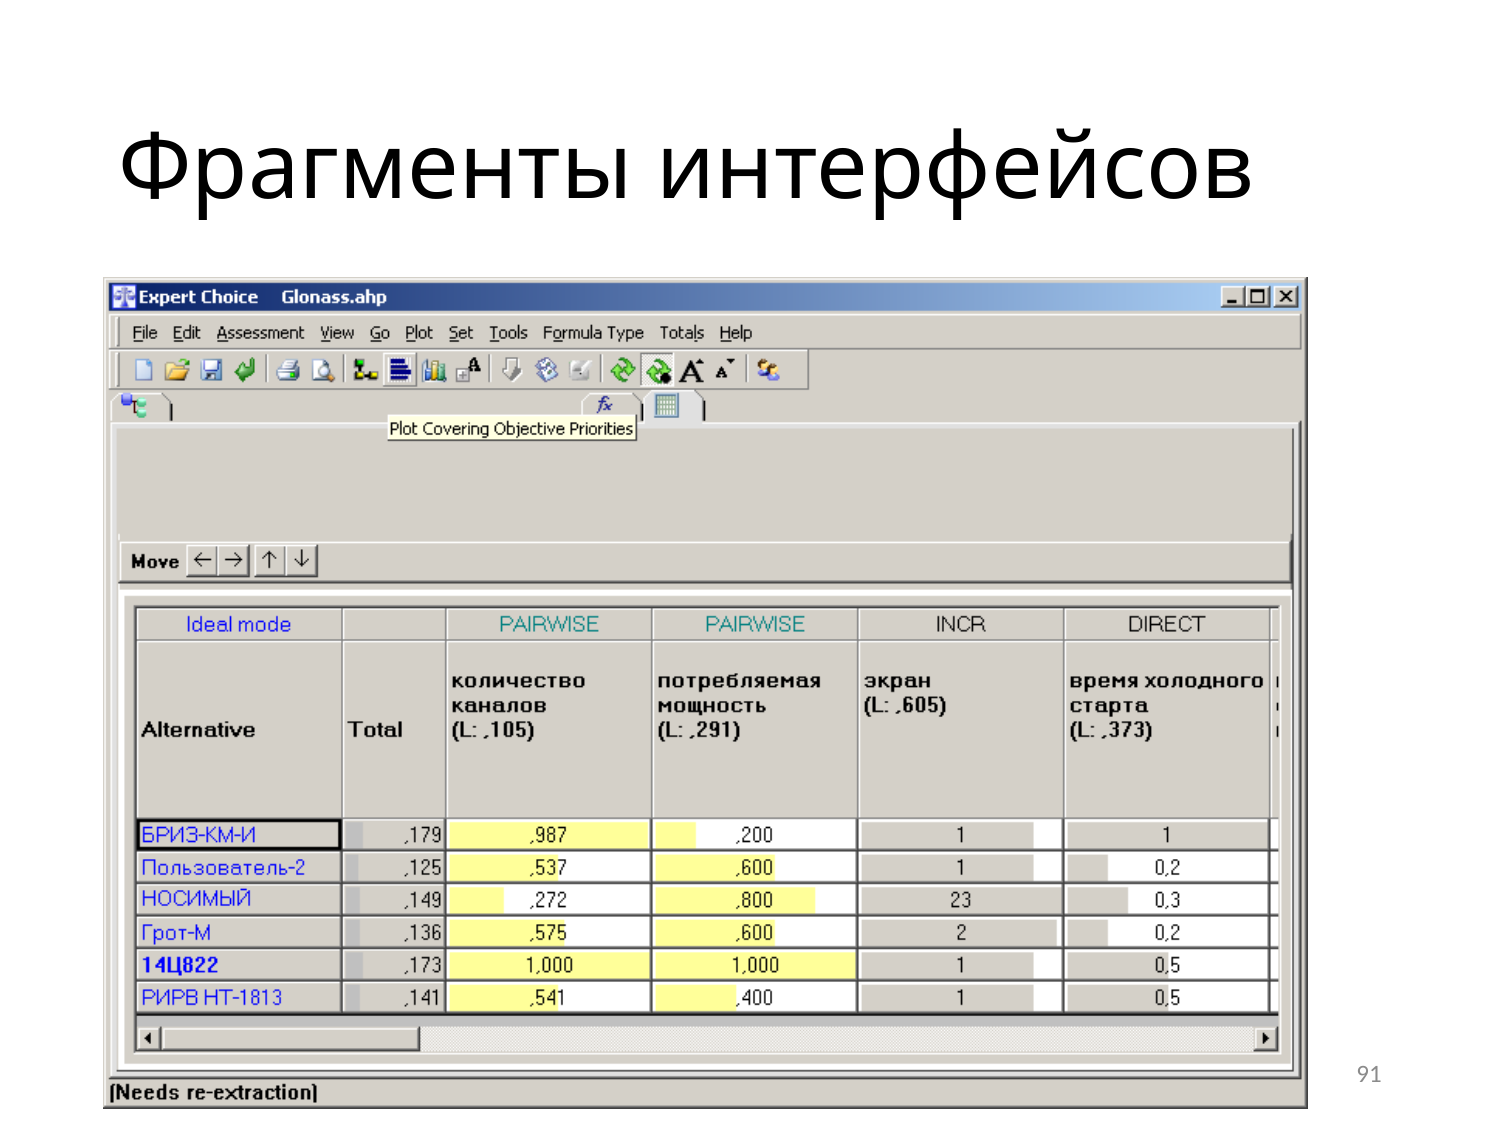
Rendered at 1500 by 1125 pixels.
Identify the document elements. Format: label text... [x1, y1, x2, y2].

title Фрагменты интерфейсов [103, 59, 1397, 277]
slide_number 91 [1308, 1042, 1397, 1103]
picture [103, 277, 1308, 1109]
